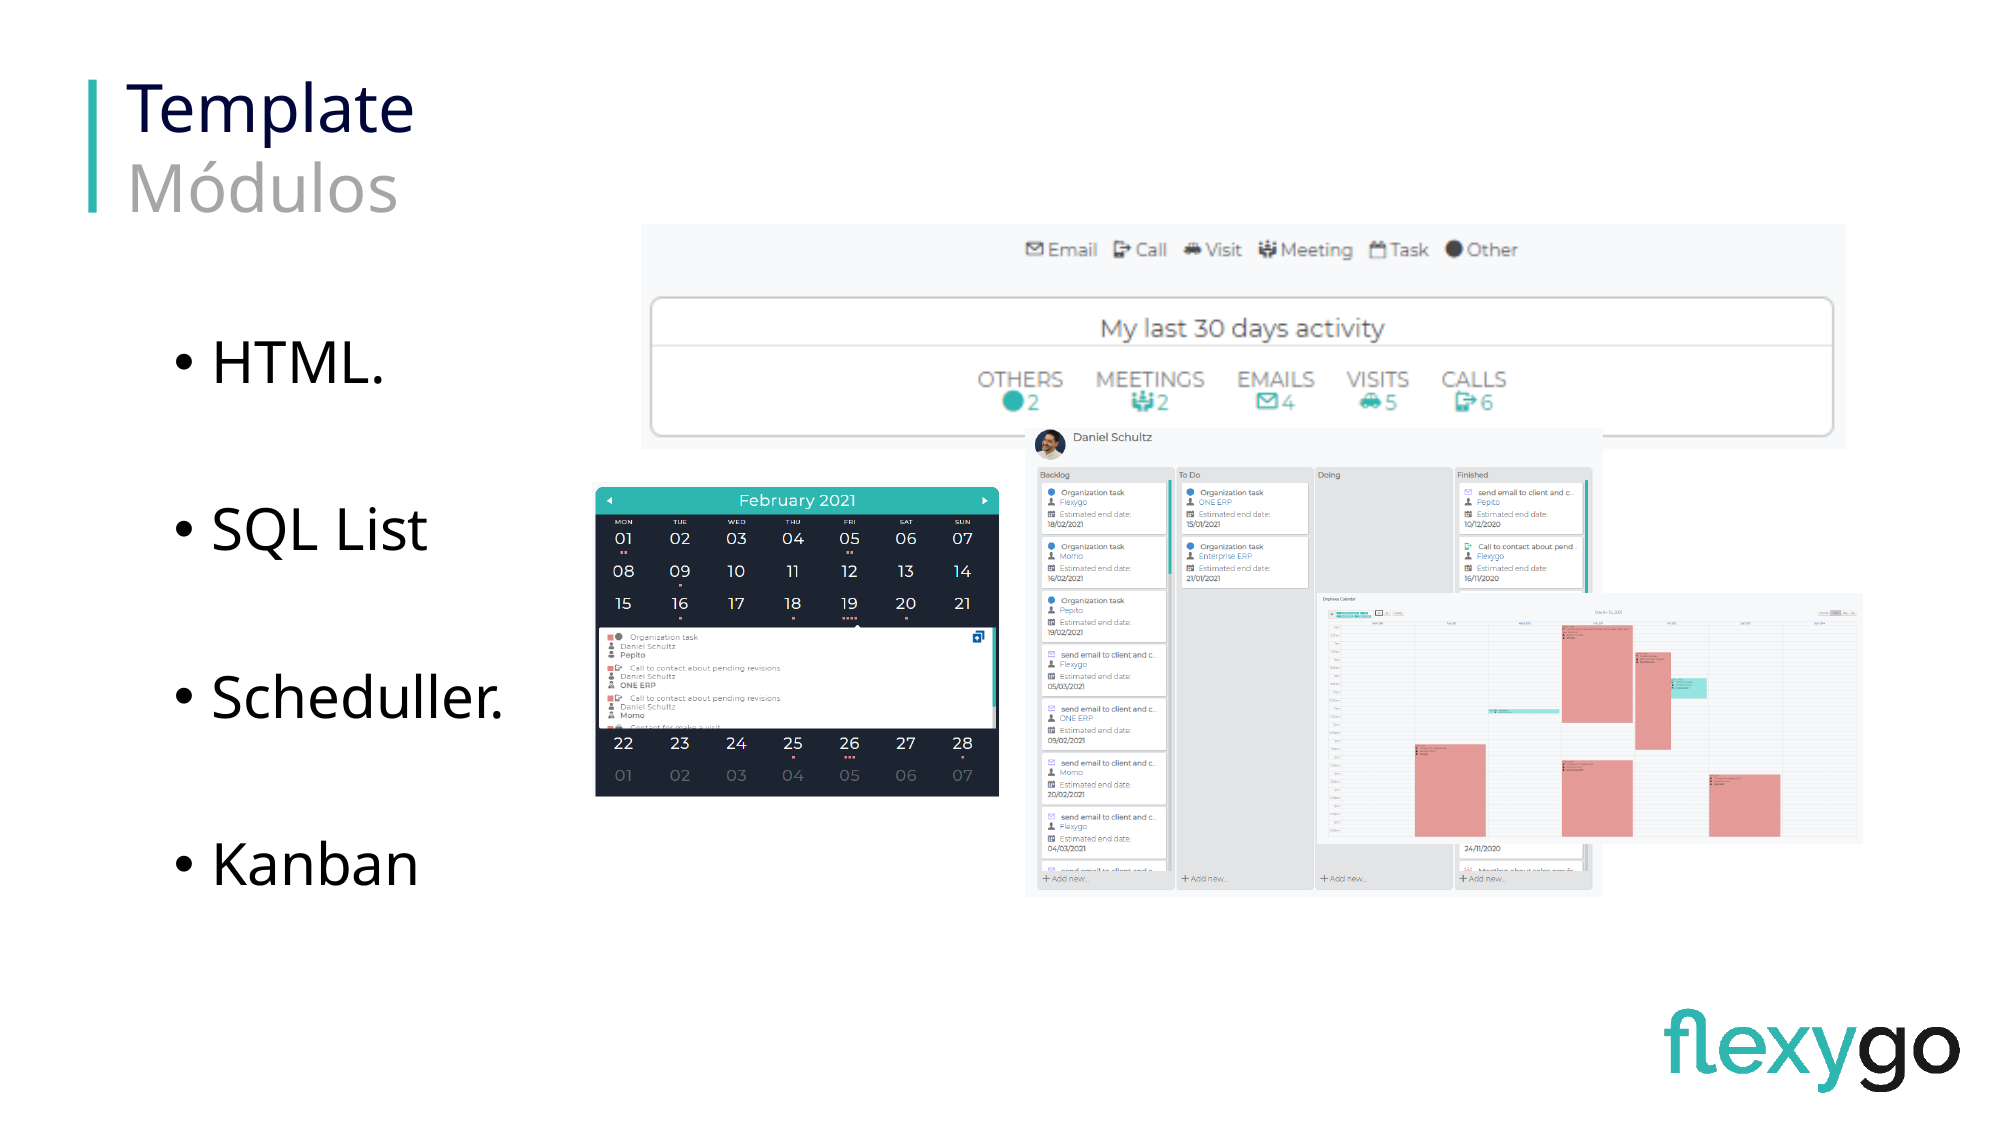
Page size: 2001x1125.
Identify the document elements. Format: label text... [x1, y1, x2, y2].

text_box HTML. SQL List Scheduller. Kanban [158, 234, 1690, 998]
text_box [87, 79, 98, 214]
picture [1656, 997, 1969, 1098]
picture [592, 482, 1000, 797]
picture [641, 224, 1863, 897]
text_box Template Módulos [111, 58, 1343, 314]
